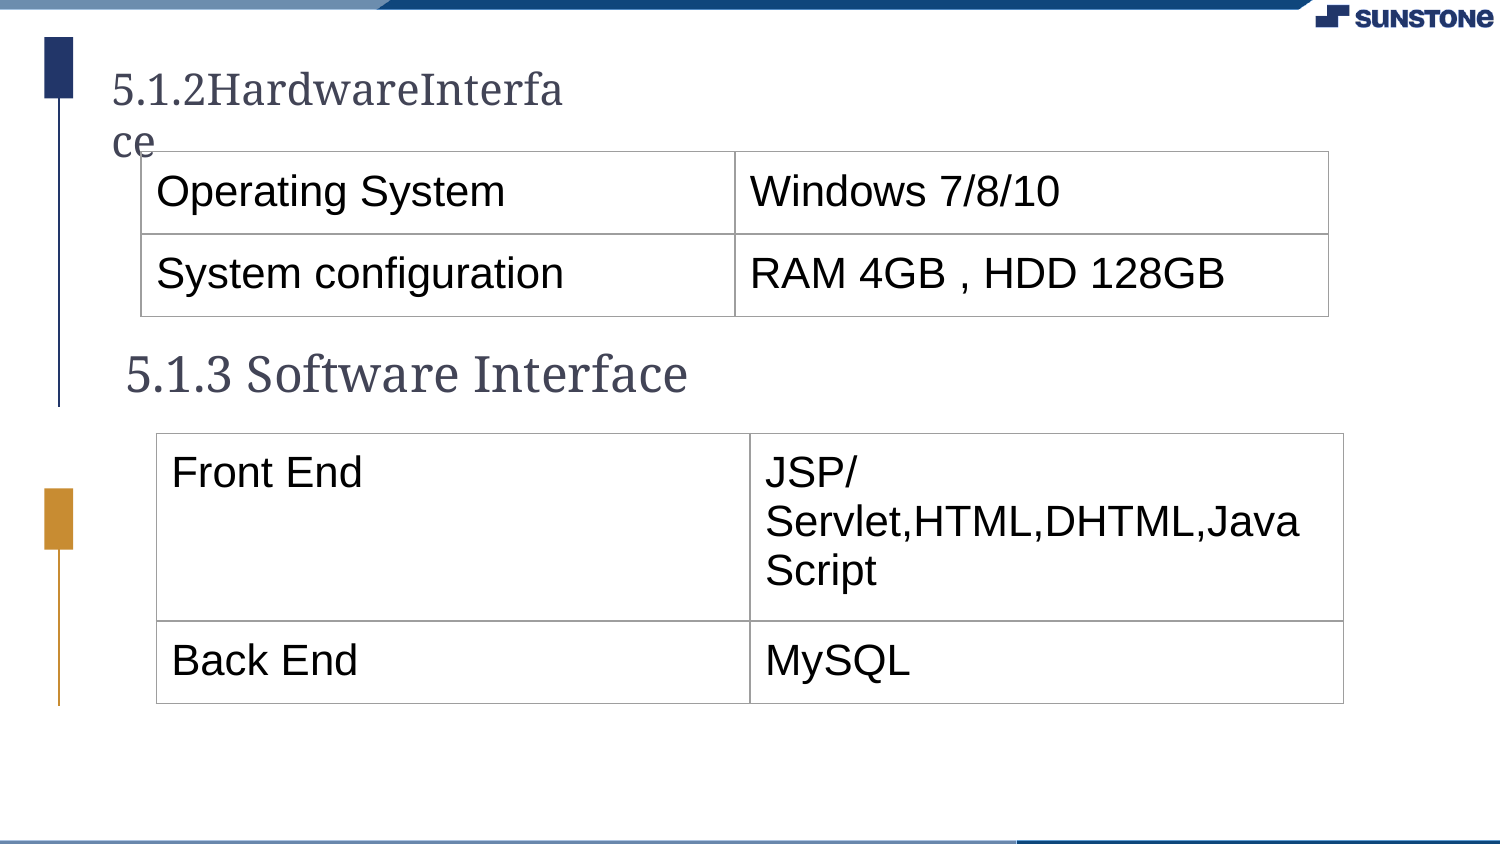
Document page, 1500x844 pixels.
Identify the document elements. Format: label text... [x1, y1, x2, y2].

picture [0, 0, 1500, 844]
table_cell Back End [157, 622, 749, 703]
table_header Operating System [142, 152, 734, 233]
table_cell System configuration [142, 235, 734, 316]
table_header Front End [157, 434, 749, 620]
text_box 5.1.3 Software Interface [110, 327, 779, 418]
table_header Windows 7/8/10 [736, 152, 1328, 233]
table_header JSP/Servlet,HTML,DHTML,Java Script [751, 434, 1343, 620]
table_cell RAM 4GB , HDD 128GB [736, 235, 1328, 316]
table_cell MySQL [751, 622, 1343, 703]
text_box 5.1.2HardwareInterface [96, 46, 589, 182]
